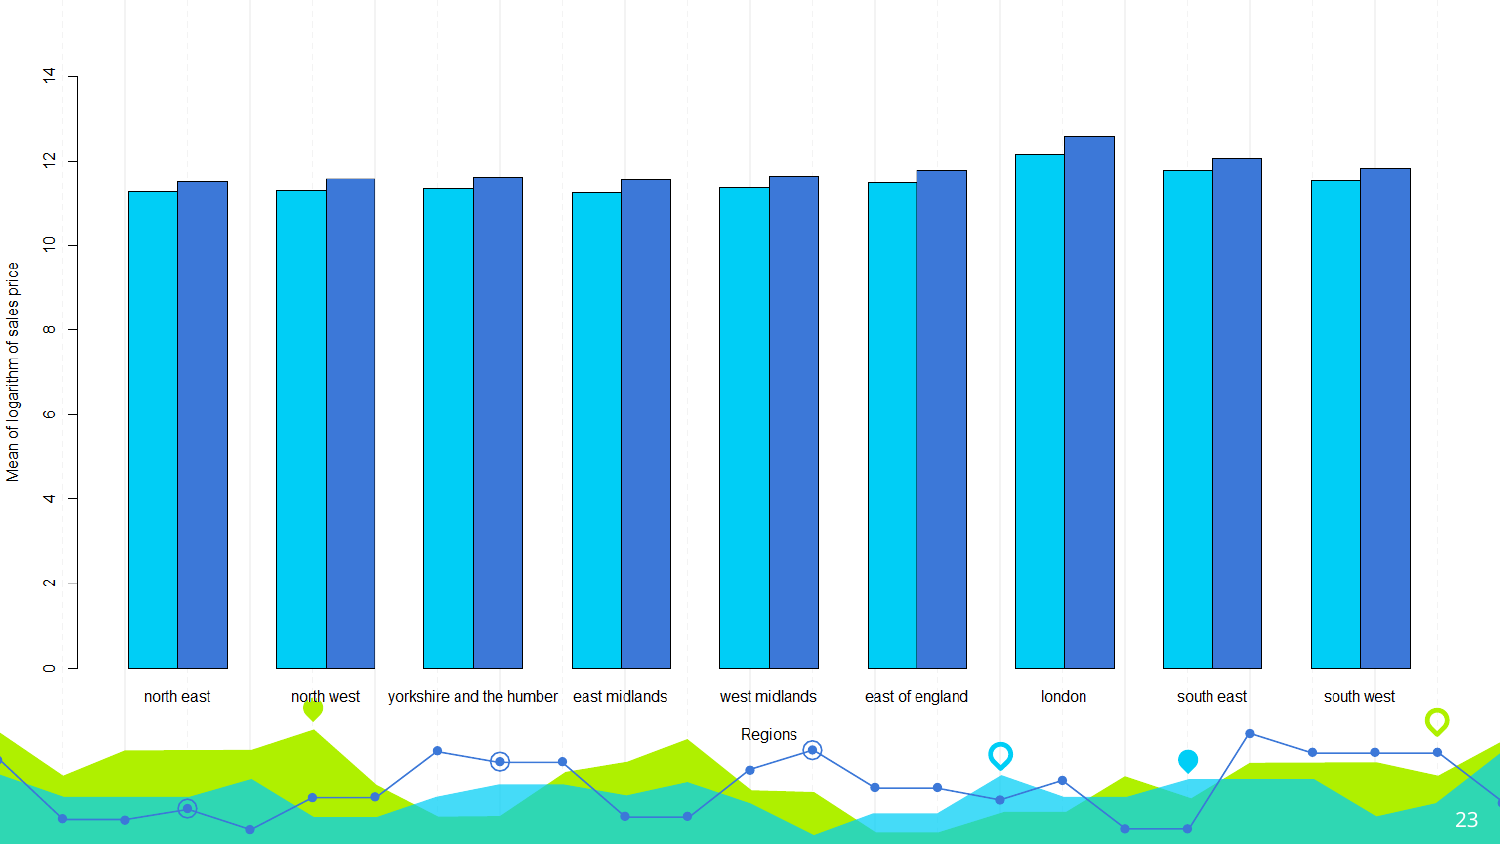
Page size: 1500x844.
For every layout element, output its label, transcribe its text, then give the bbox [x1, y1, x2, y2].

picture [0, 0, 1500, 763]
slide_number 23 [1403, 791, 1494, 844]
